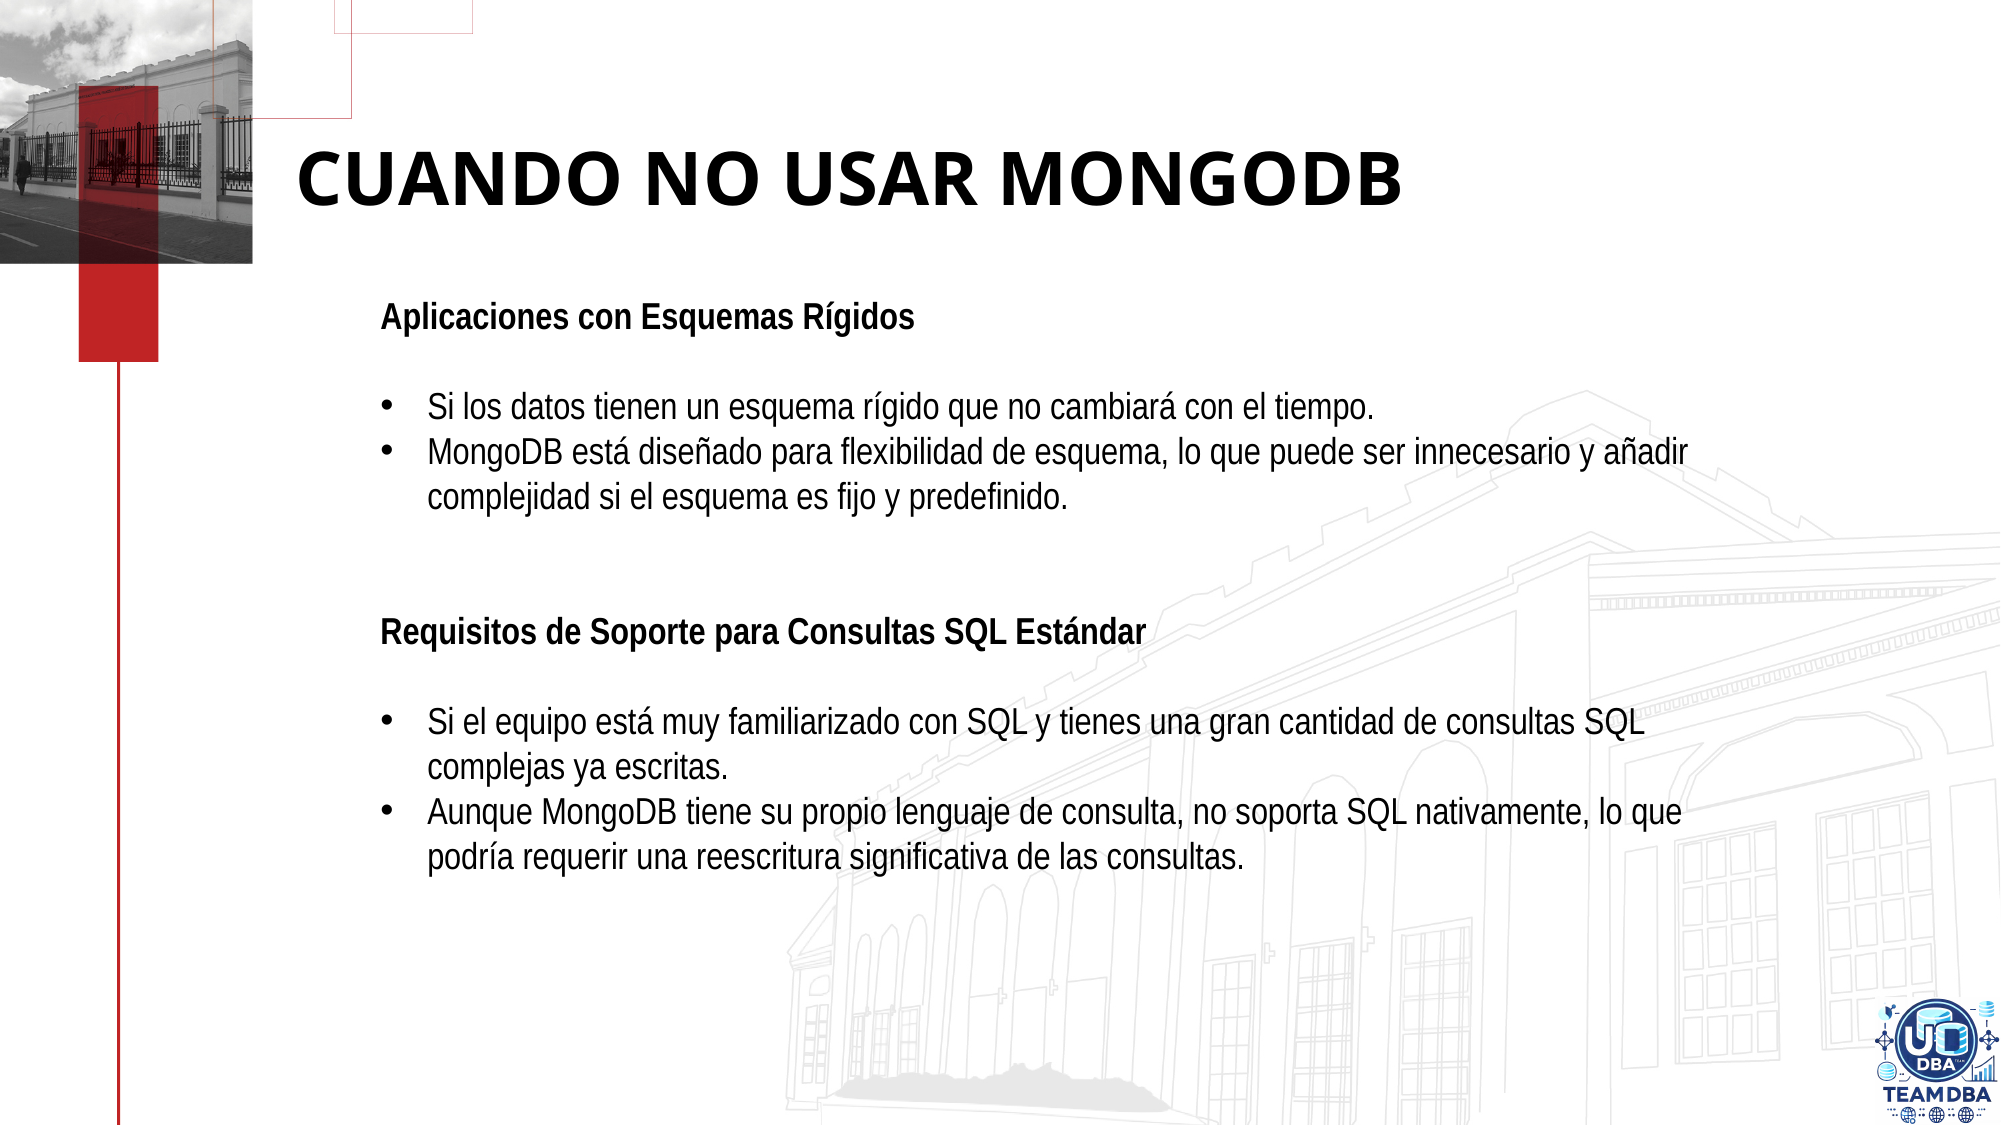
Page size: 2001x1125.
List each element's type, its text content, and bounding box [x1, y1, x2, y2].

title CUANDO NO USAR MONGODB [280, 123, 1429, 240]
picture [0, 0, 2001, 1125]
text_box Aplicaciones con Esquemas Rígidos Si los datos tienen un esquema rígido que no cambiará con el tiempo. MongoDB está diseñado para flexibilidad de esquema, lo que puede ser innecesario y añadir complejidad si el esquema es fijo y predefinido. Requisitos de Soporte para Consultas SQL Estándar Si el equipo está muy familiarizado con SQL y tienes una gran cantidad de consultas SQL complejas ya escritas. Aunque MongoDB tiene su propio lenguaje de consulta, no soporta SQL nativamente, lo que podría requerir una reescritura significativa de las consultas. [365, 284, 1744, 929]
